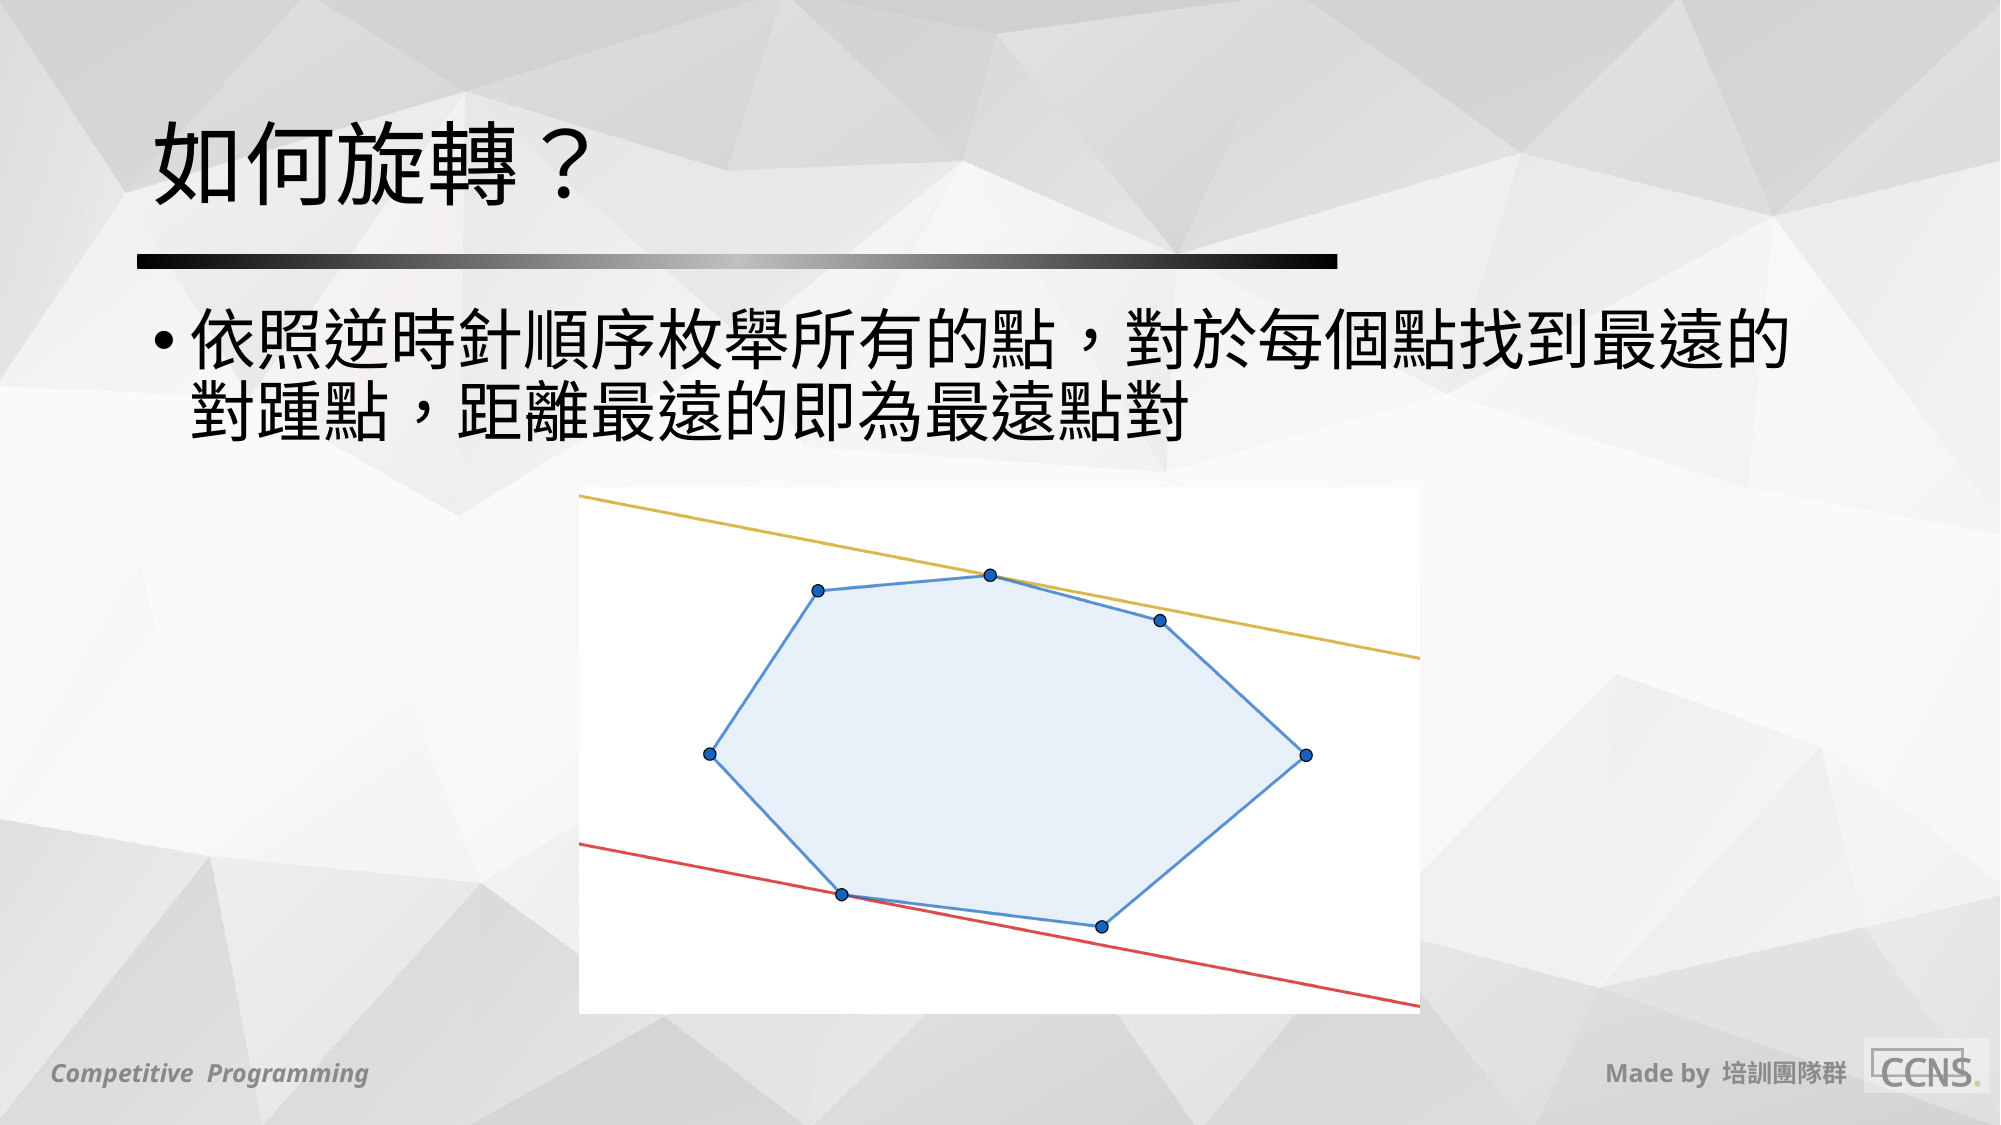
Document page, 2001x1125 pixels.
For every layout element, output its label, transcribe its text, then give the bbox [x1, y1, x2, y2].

list 依照逆時針順序枚舉所有的點，對於每個點找到最遠的對踵點，距離最遠的即為最遠點對 [137, 299, 1863, 1014]
title 如何旋轉？ [137, 59, 1863, 278]
picture [0, 0, 2000, 1125]
